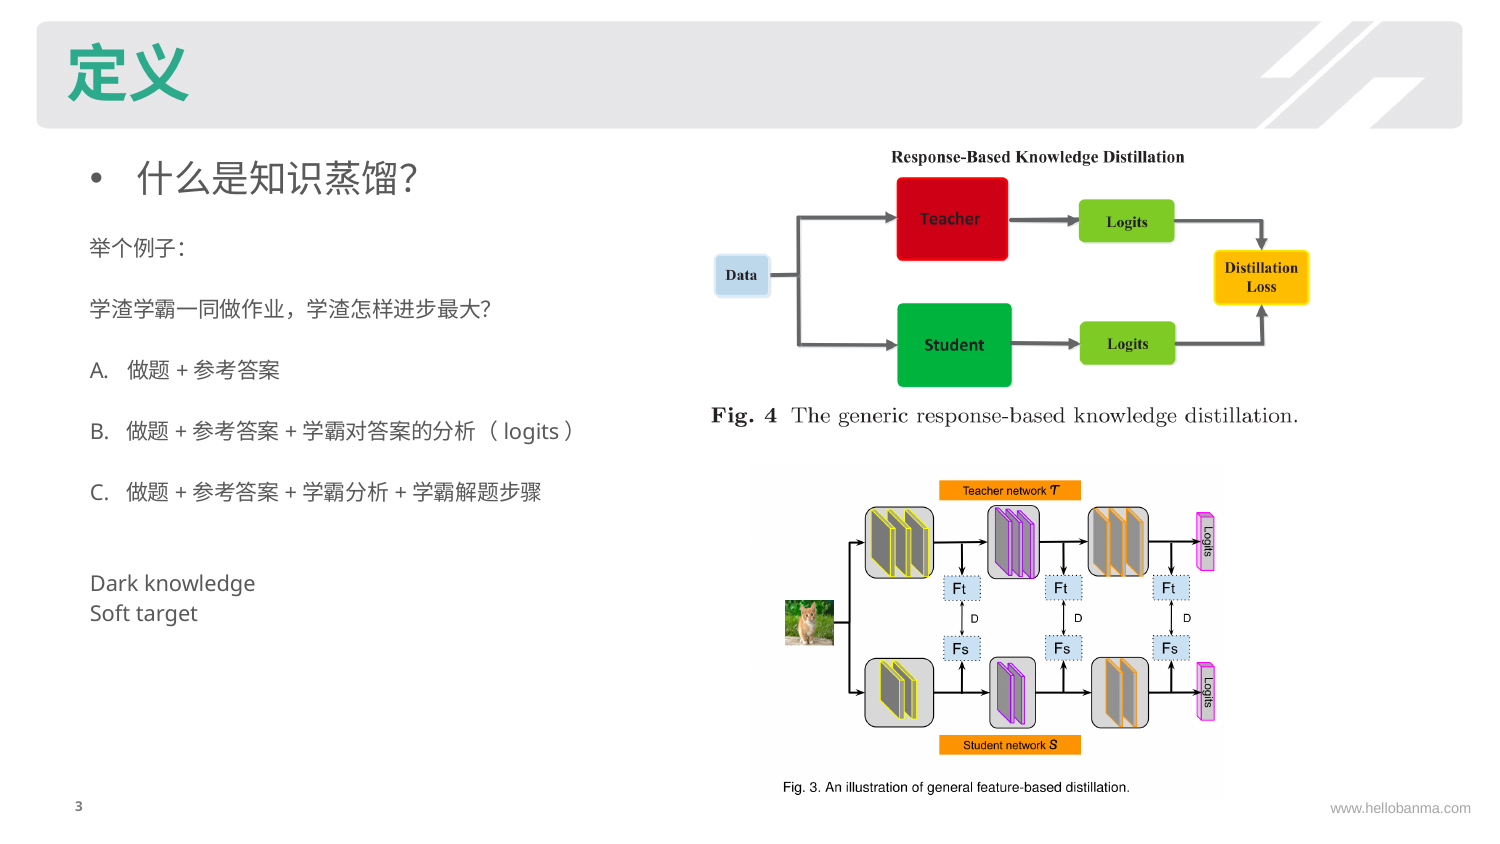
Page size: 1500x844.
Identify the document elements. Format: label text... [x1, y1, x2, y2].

picture [0, 0, 1500, 131]
list 什么是知识蒸馏？ 举个例子： 学渣学霸一同做作业，学渣怎样进步最大？ 做题+参考答案 B. 做题+参考答案+学霸对答案的分析（logits） C. 做题+参考答案+学霸分析+学霸解题步骤 Dark knowledge Soft target [74, 147, 1442, 763]
title 定义 [51, 26, 1419, 136]
picture [749, 463, 1225, 800]
picture [704, 135, 1319, 436]
